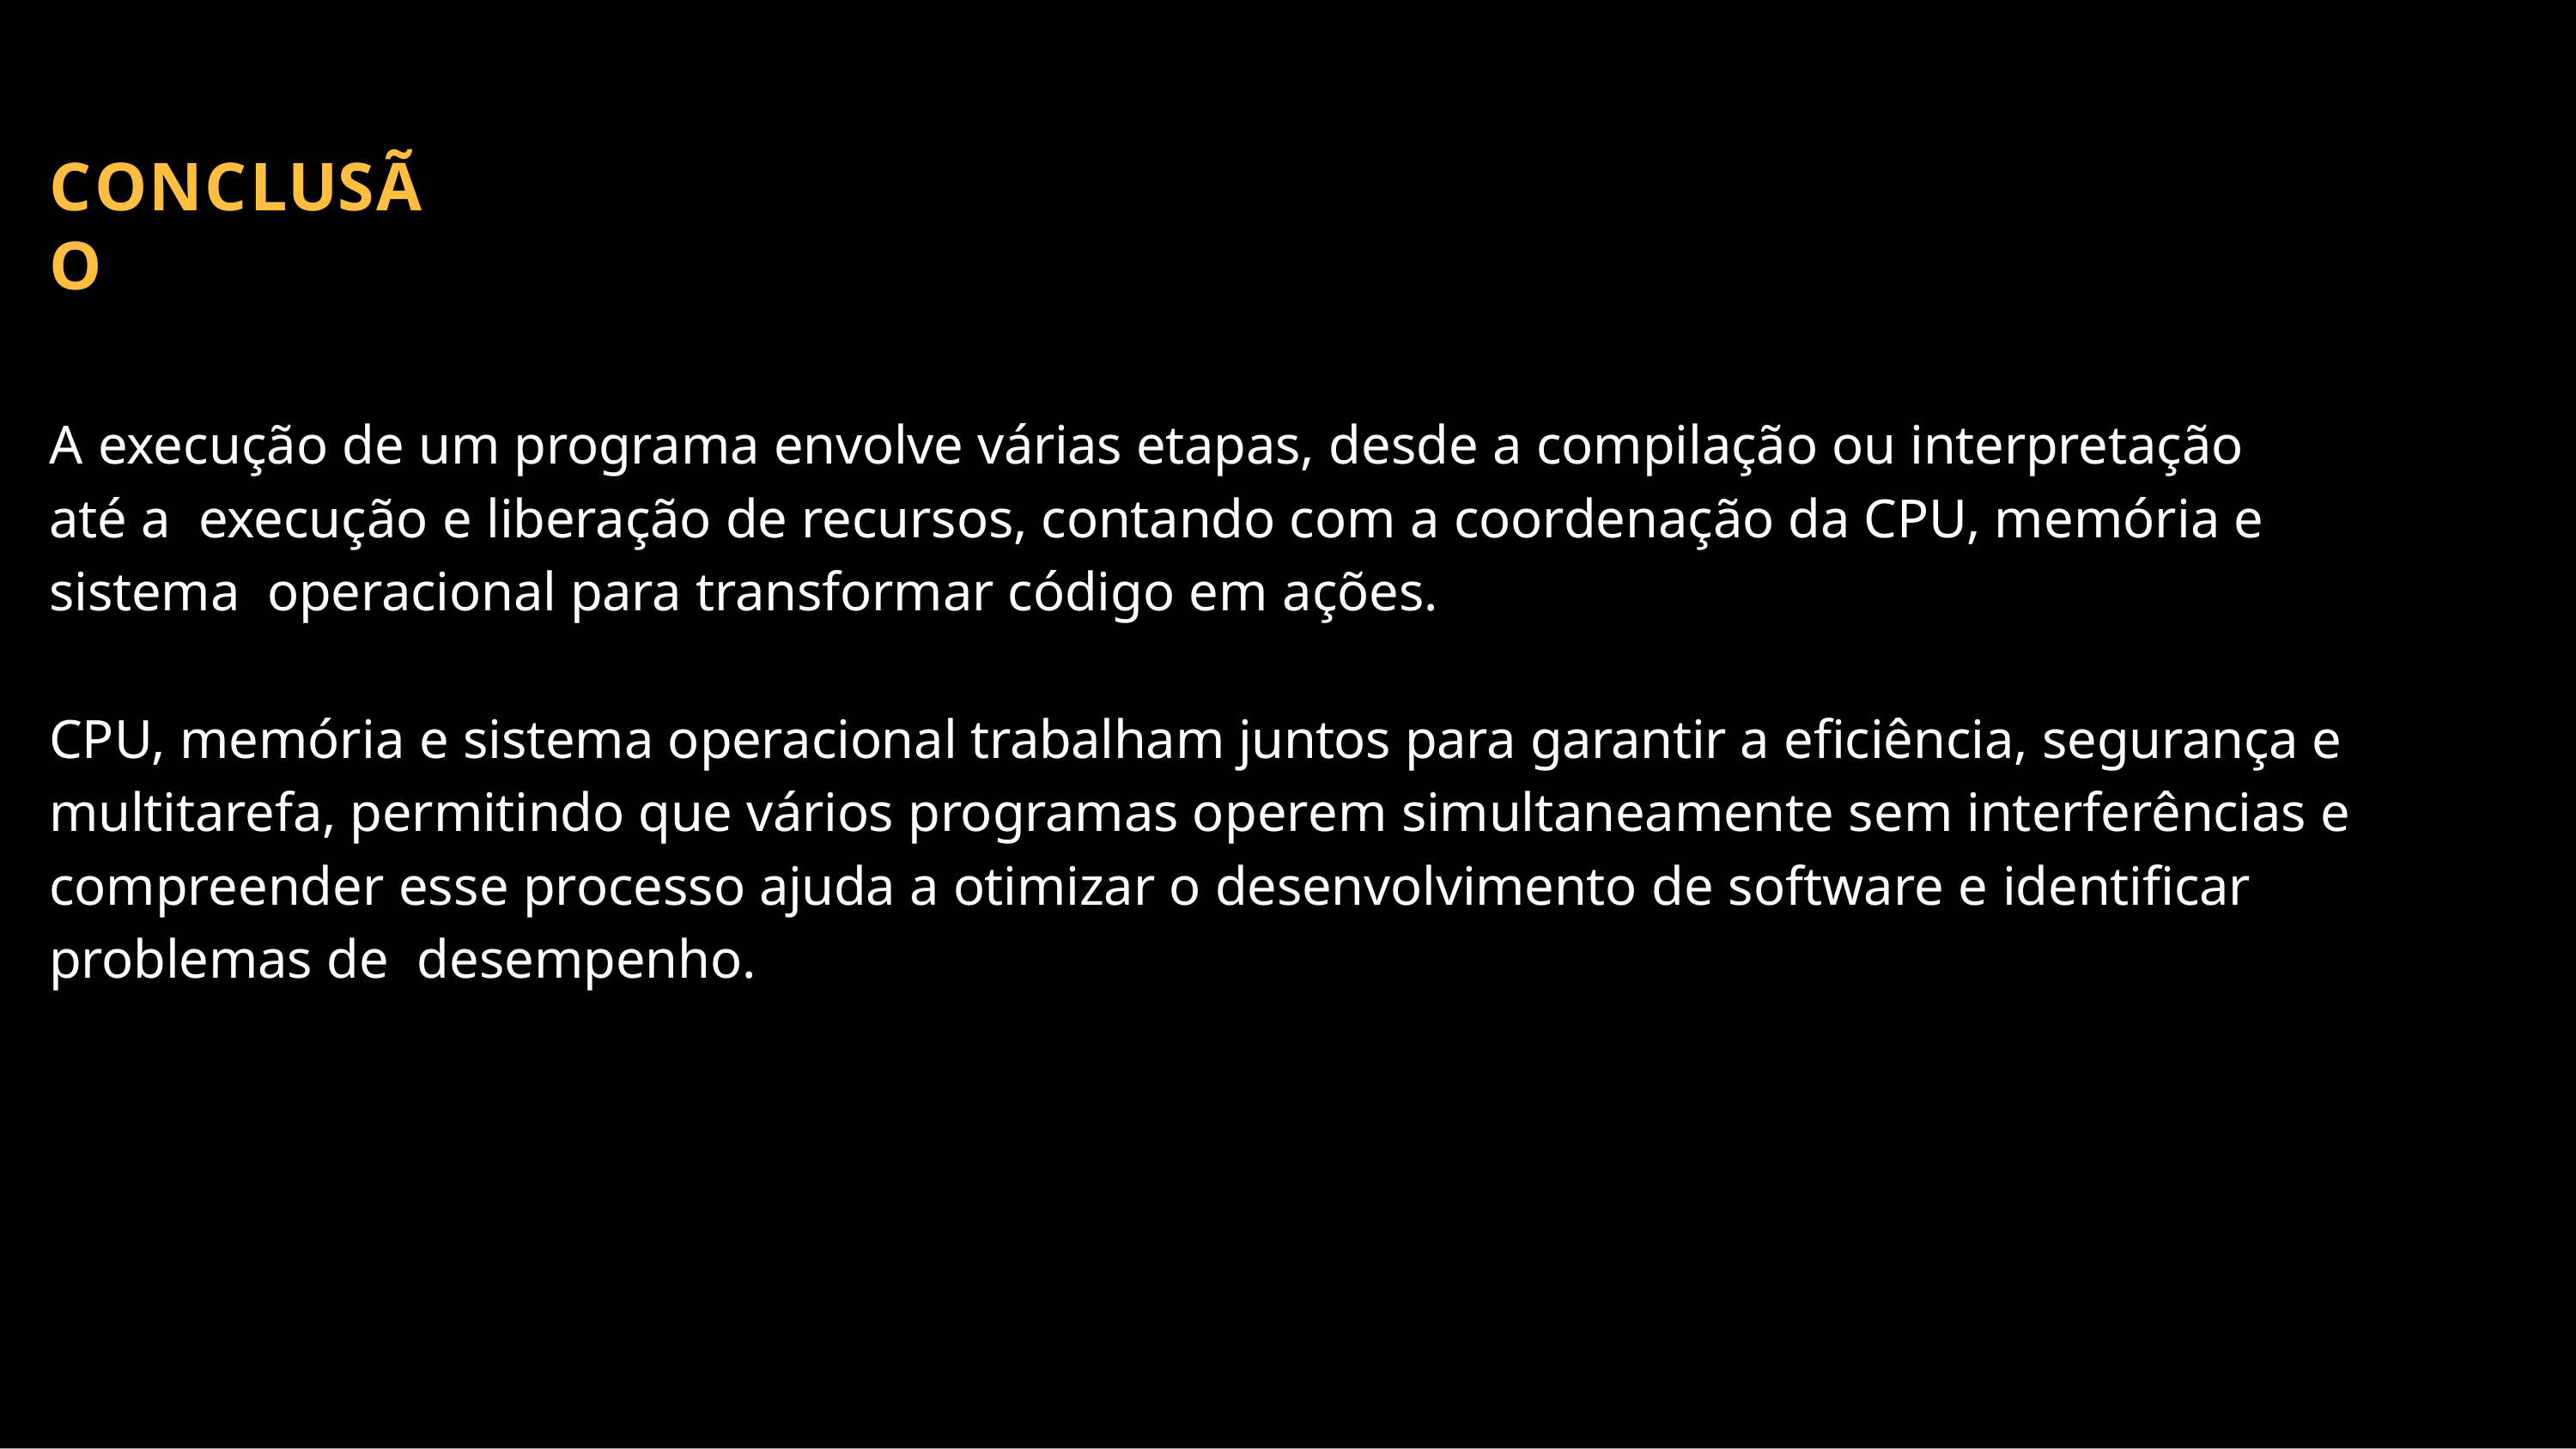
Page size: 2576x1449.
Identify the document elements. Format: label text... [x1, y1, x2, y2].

text_box A execução de um programa envolve várias etapas, desde a compilação ou interpretação até a execução e liberação de recursos, contando com a coordenação da CPU, memória e sistema operacional para transformar código em ações. CPU, memória e sistema operacional trabalham juntos para garantir a eficiência, segurança e multitarefa, permitindo que vários programas operem simultaneamente sem interferências e compreender esse processo ajuda a otimizar o desenvolvimento de software e identificar problemas de desempenho. [47, 399, 2494, 989]
title CONCLUSÃO [47, 142, 457, 387]
